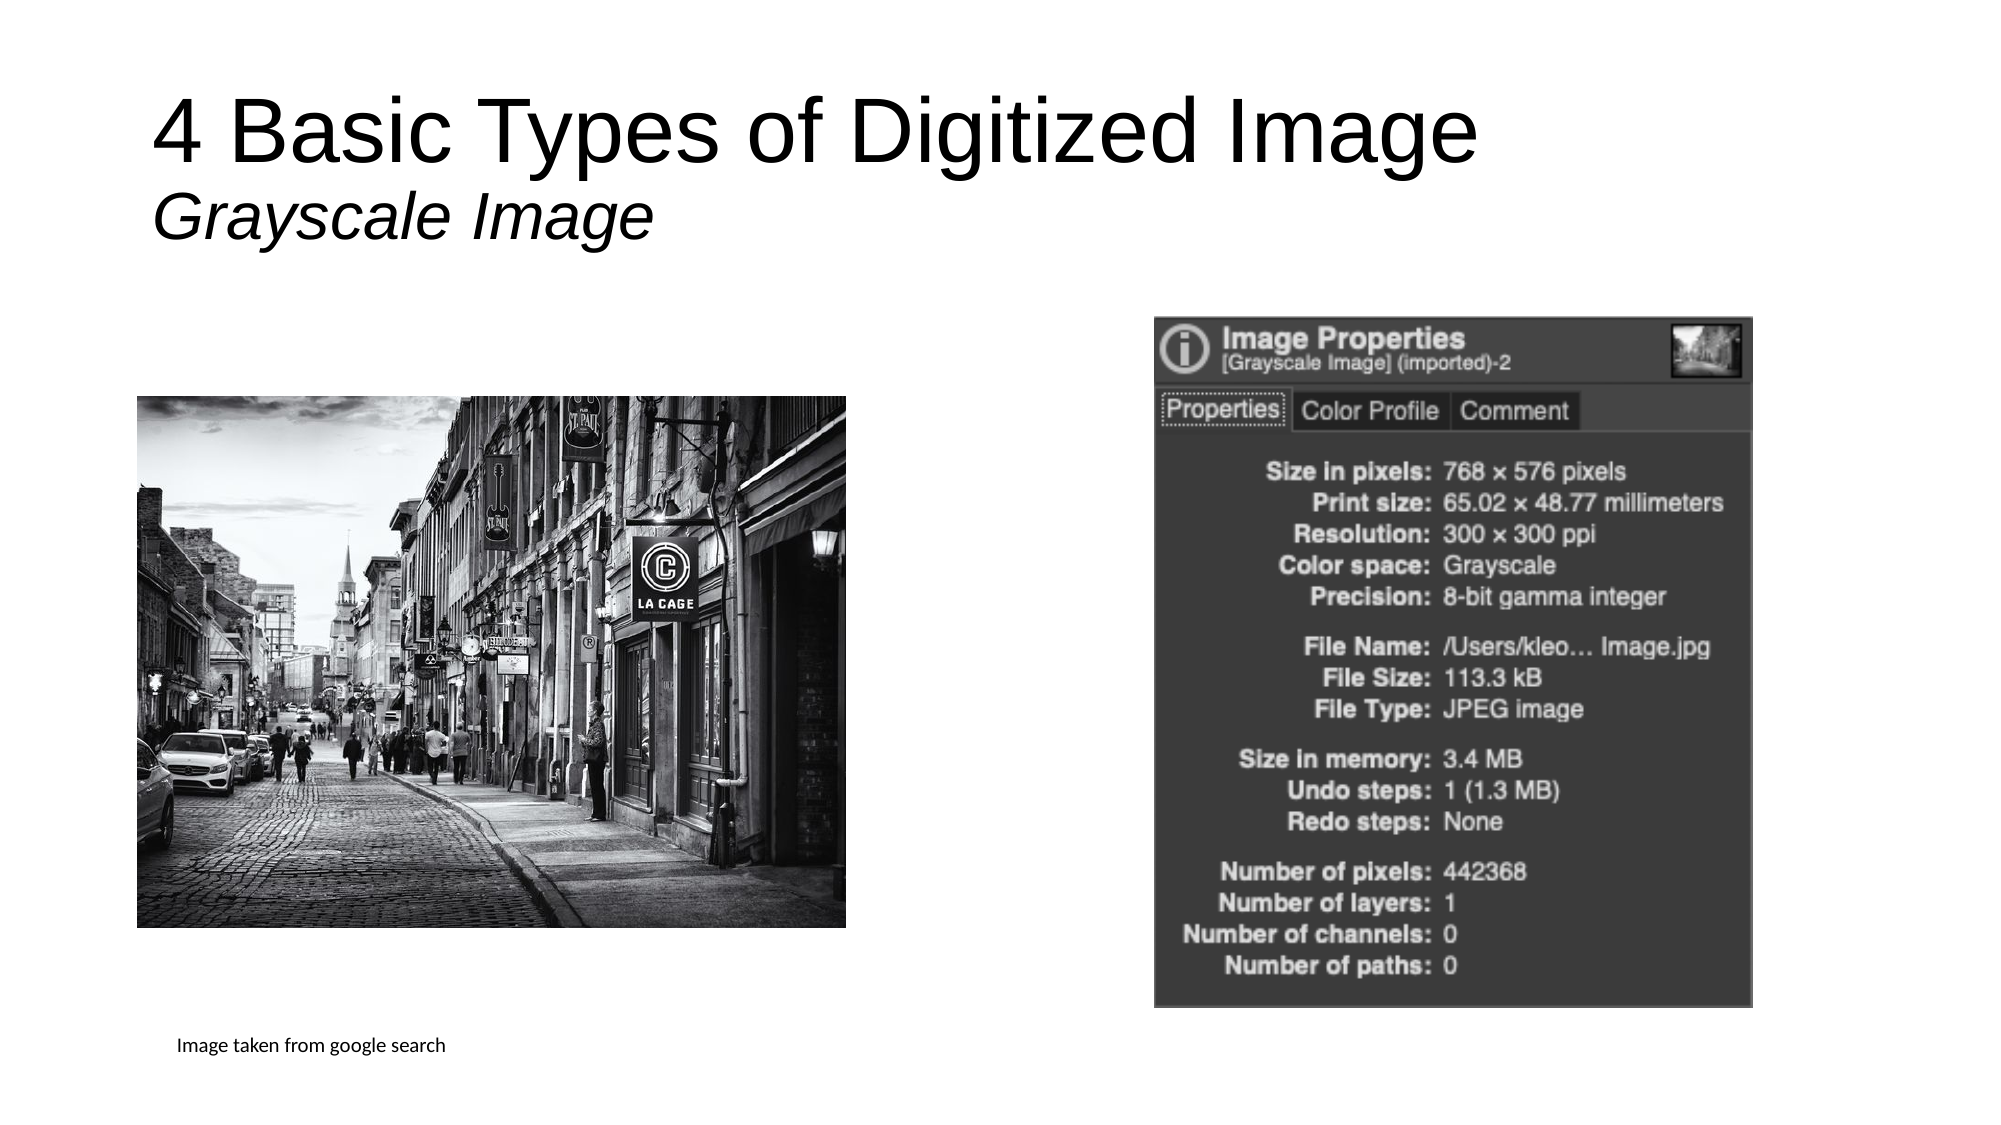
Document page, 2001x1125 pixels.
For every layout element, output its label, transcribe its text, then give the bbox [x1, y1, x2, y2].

picture [1154, 316, 1753, 1008]
text_box Image taken from google search [162, 1024, 527, 1065]
title 4 Basic Types of Digitized Image Grayscale Image [137, 59, 1863, 278]
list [137, 396, 846, 928]
